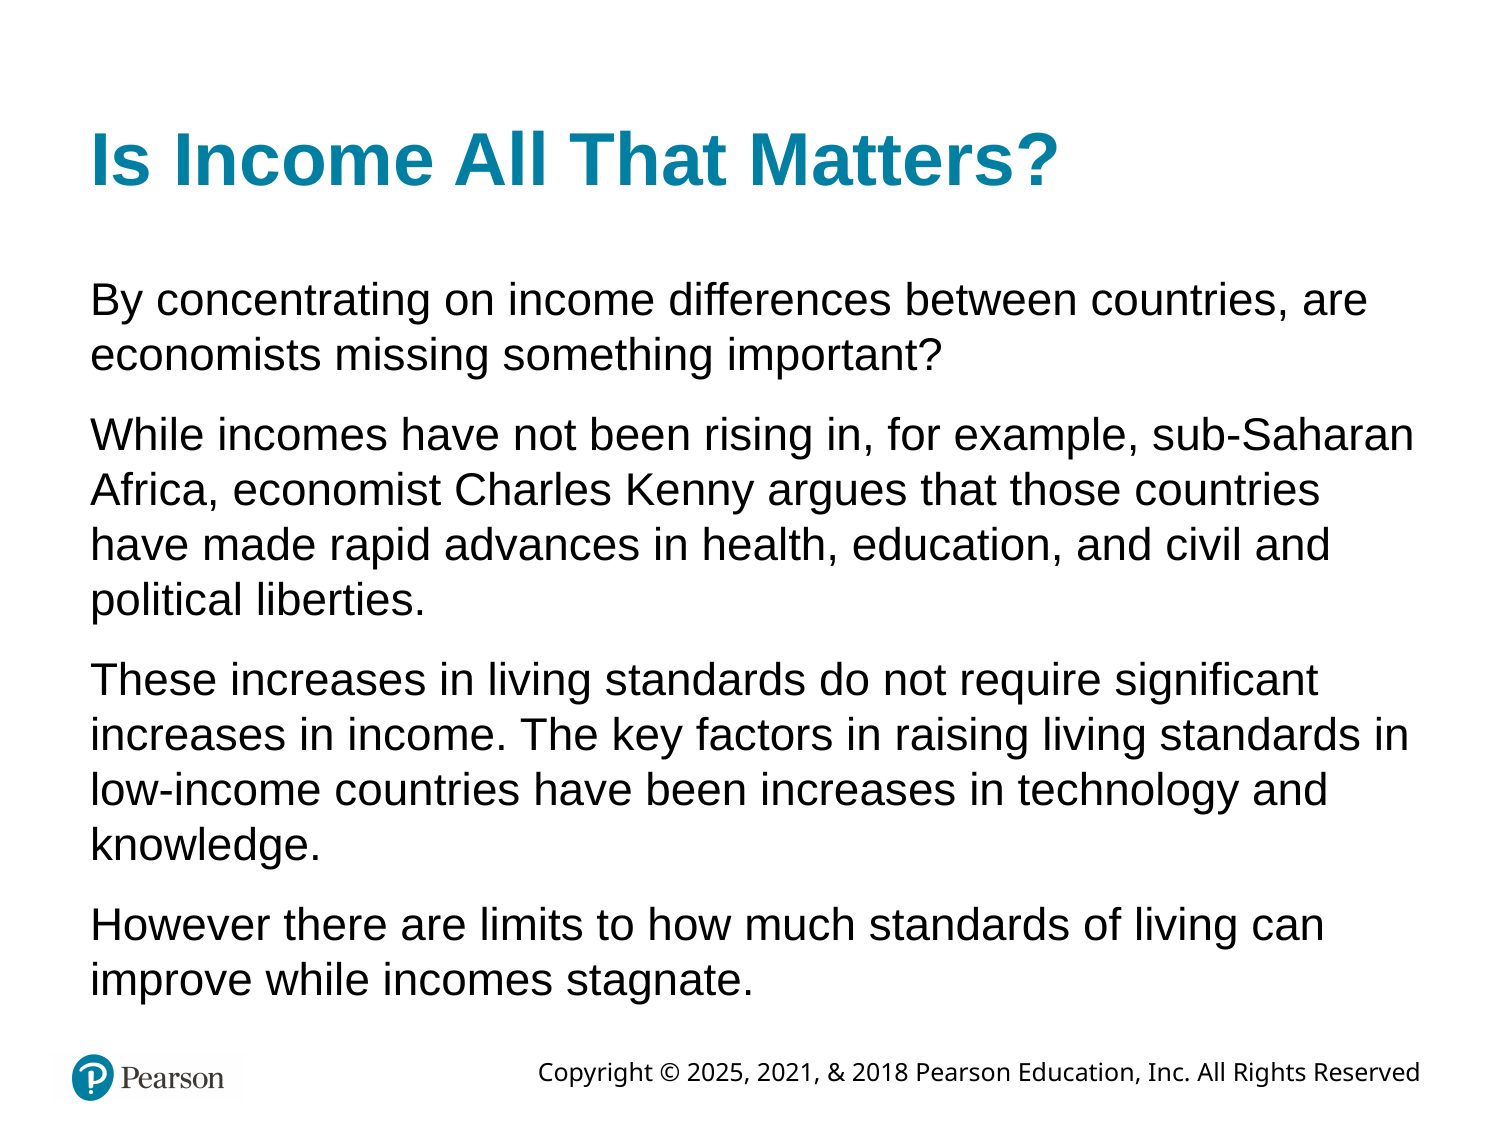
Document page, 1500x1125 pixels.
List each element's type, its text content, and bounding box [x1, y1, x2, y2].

list By concentrating on income differences between countries, are economists missing something important? While incomes have not been rising in, for example, sub-Saharan Africa, economist Charles Kenny argues that those countries have made rapid advances in health, education, and civil and political liberties. These increases in living standards do not require significant increases in income. The key factors in raising living standards in low-income countries have been increases in technology and knowledge. However there are limits to how much standards of living can improve while incomes stagnate. [75, 255, 1446, 1030]
picture [51, 1053, 245, 1102]
title Is Income All That Matters? [75, 35, 1425, 216]
